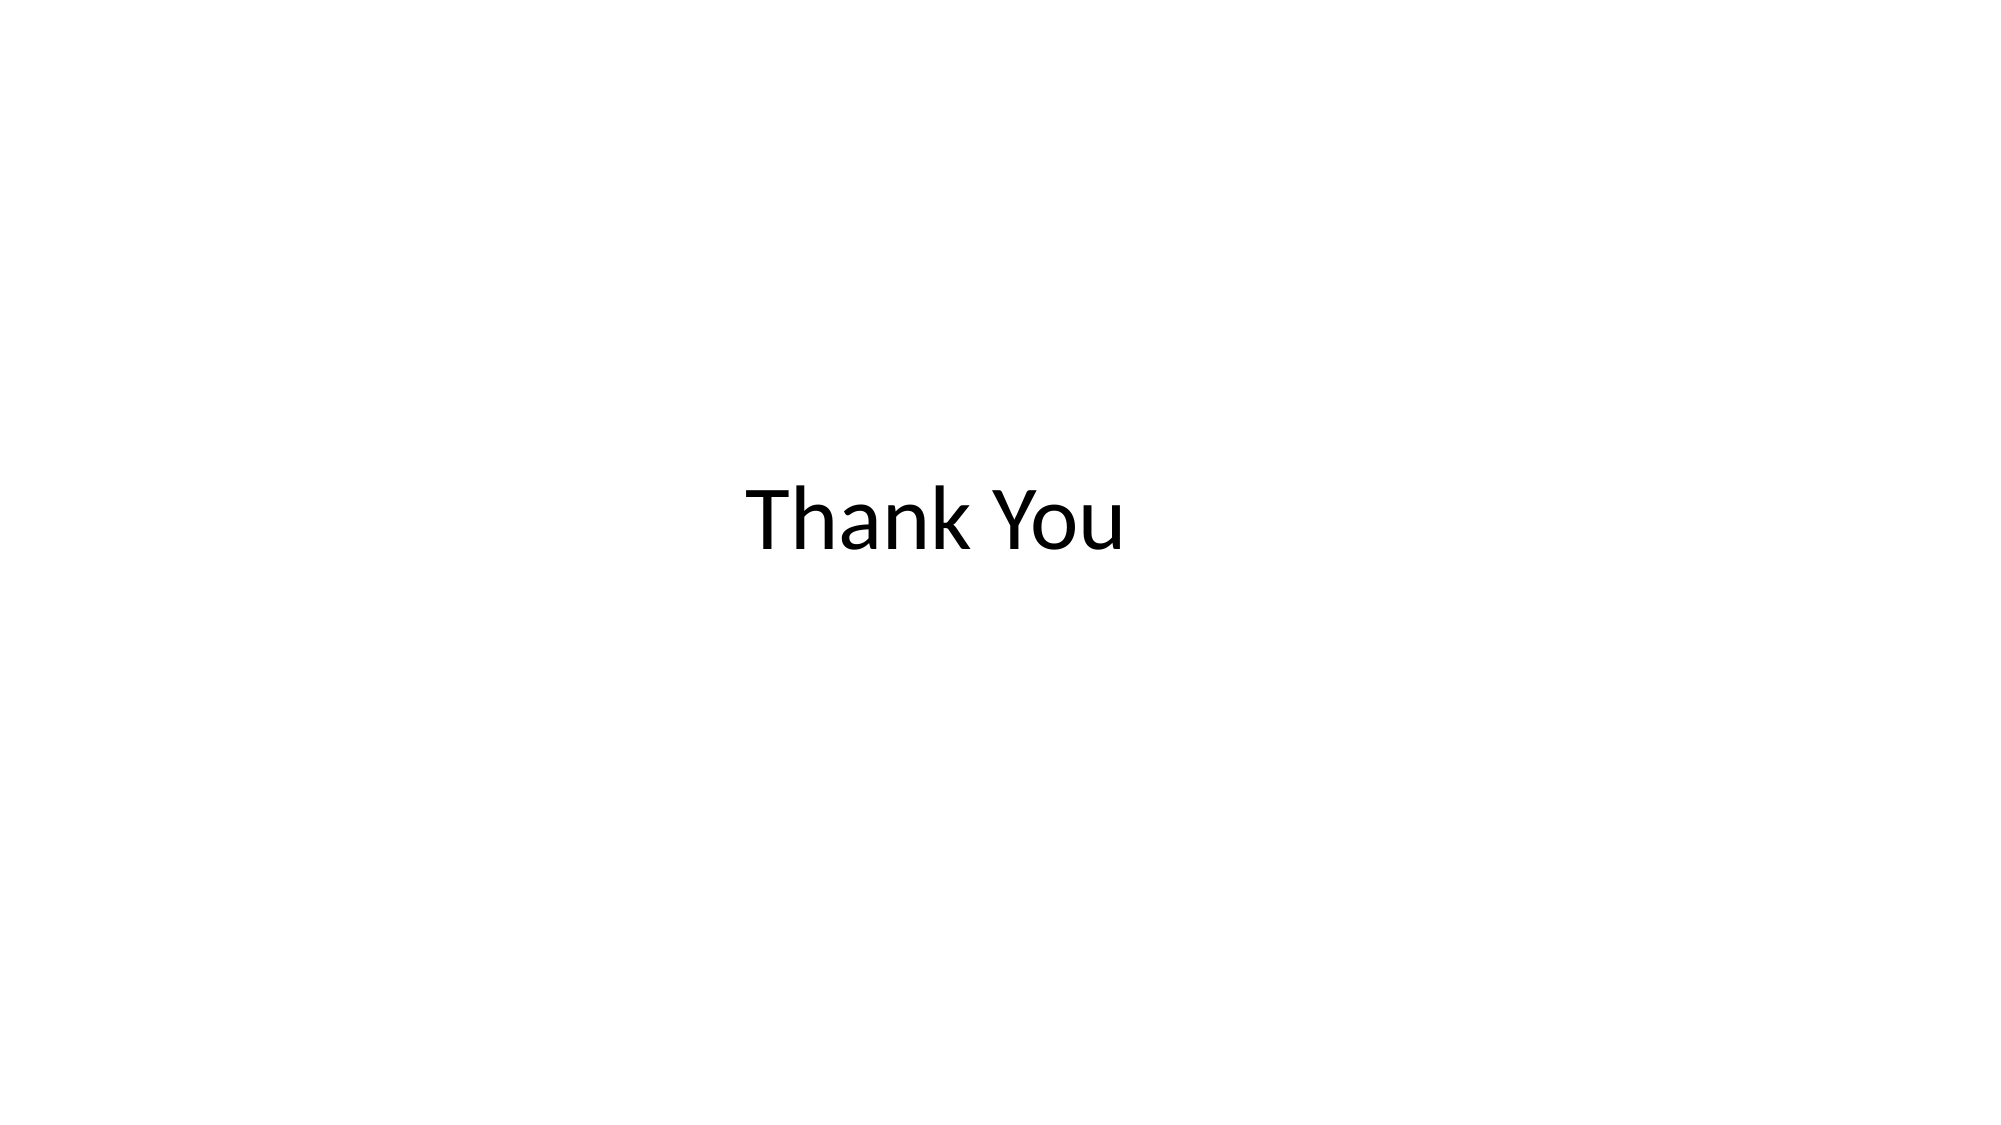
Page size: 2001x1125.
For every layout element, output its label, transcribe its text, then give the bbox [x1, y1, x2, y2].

title Thank You [730, 411, 1157, 629]
